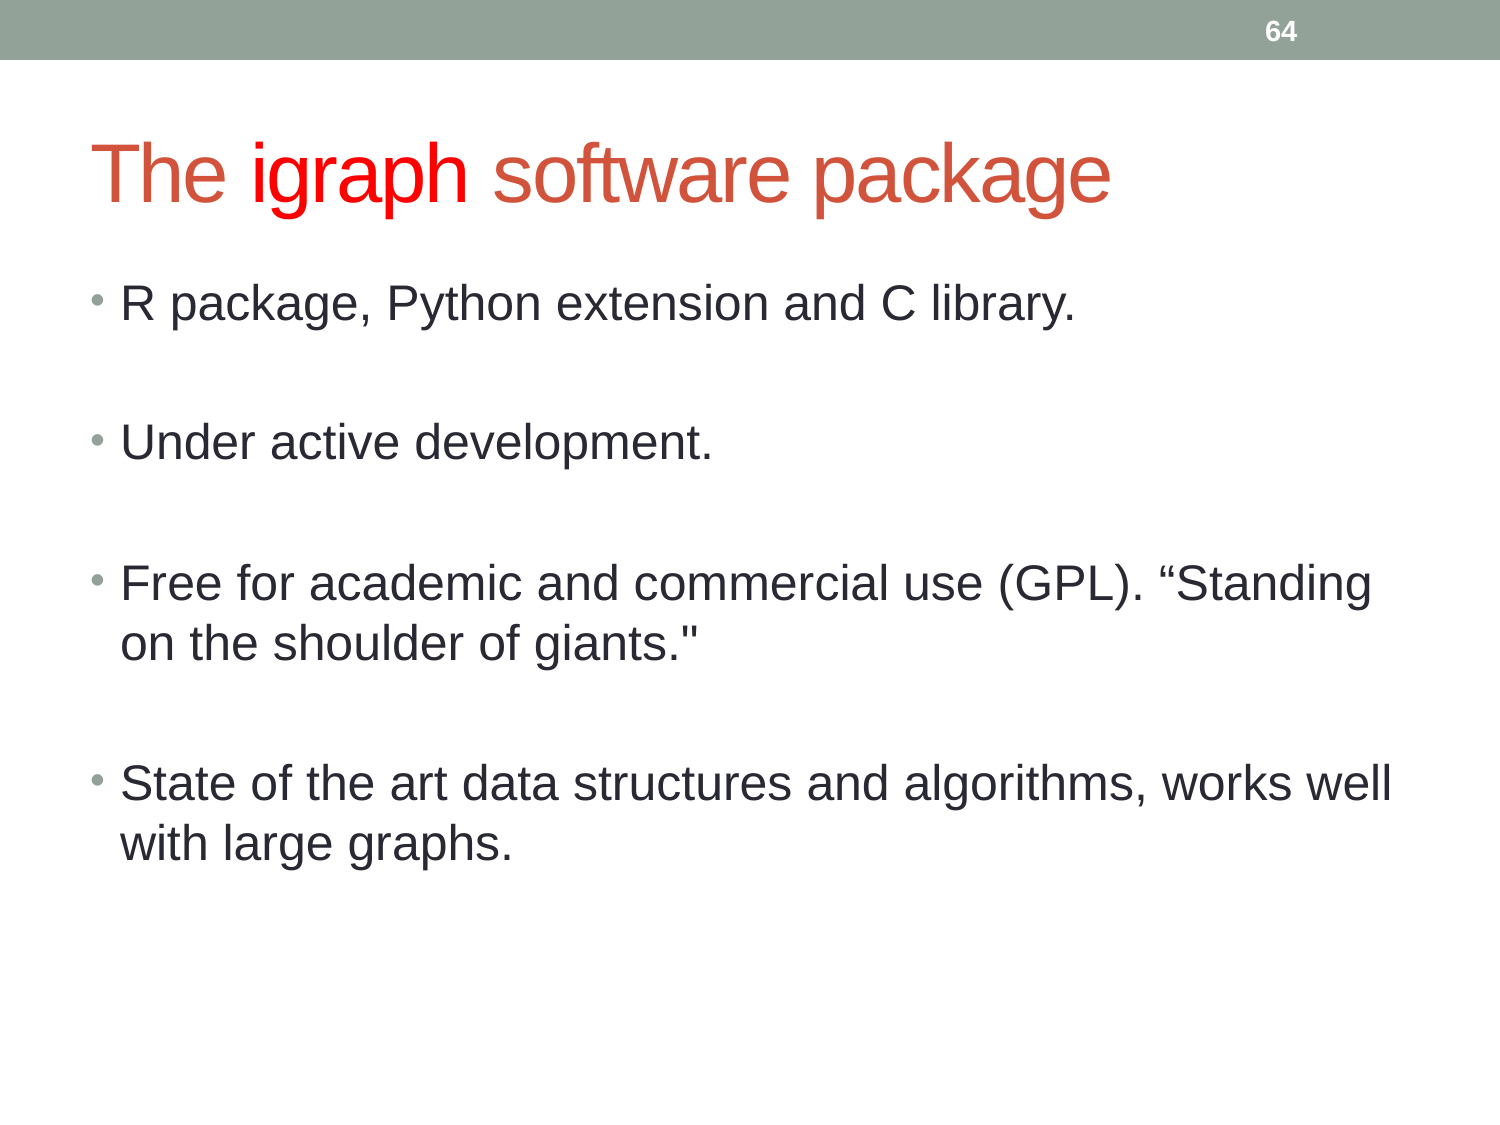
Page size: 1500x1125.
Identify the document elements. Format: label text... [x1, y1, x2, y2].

list R package, Python extension and C library. Under active development. Free for academic and commercial use (GPL). “Standing on the shoulder of giants." State of the art data structures and algorithms, works well with large graphs. [75, 262, 1425, 1063]
slide_number 64 [1250, 3, 1425, 57]
title The igraph software package [75, 87, 1425, 250]
